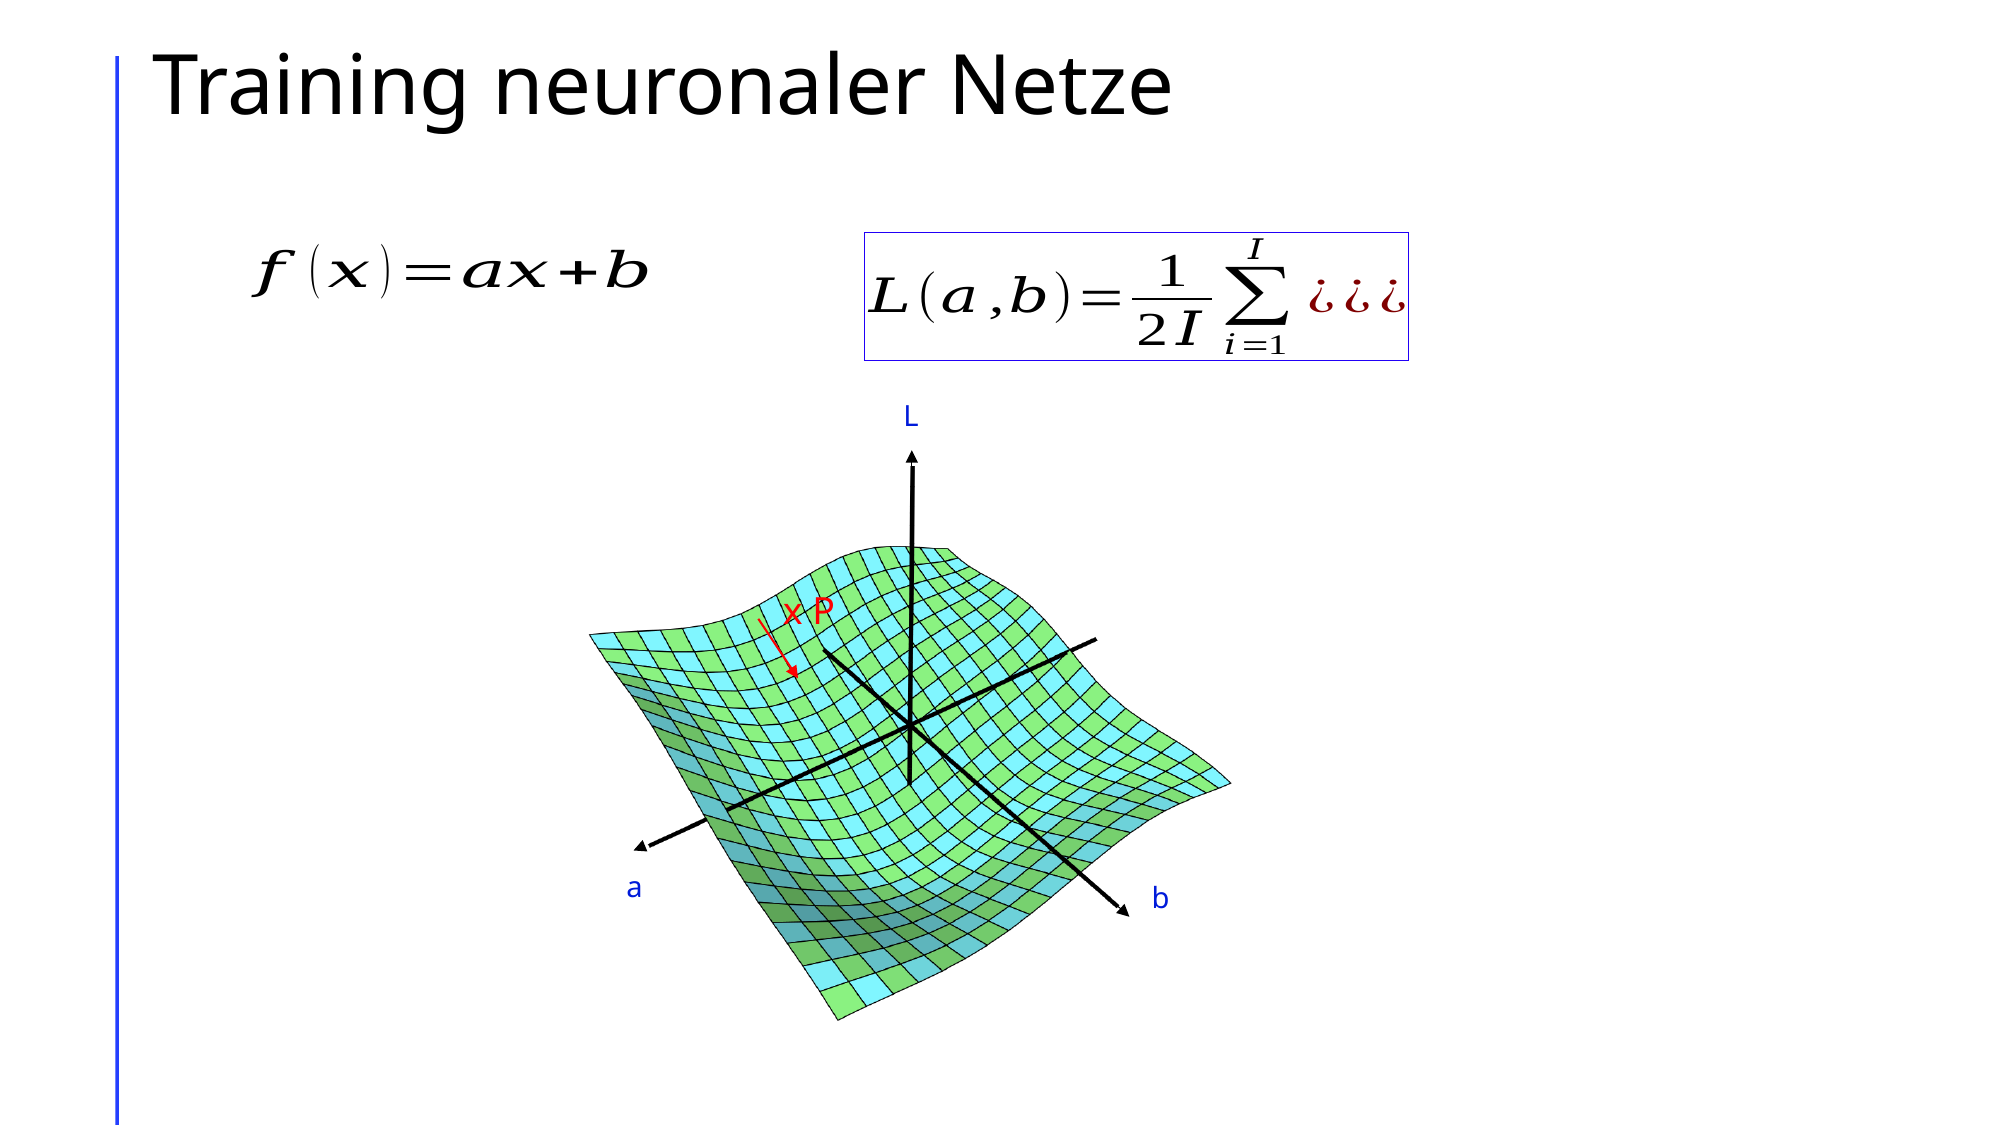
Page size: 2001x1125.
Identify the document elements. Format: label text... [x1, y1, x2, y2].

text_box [758, 618, 799, 679]
text_box Training neuronaler Netze [137, 0, 1863, 197]
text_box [548, 390, 1255, 1066]
